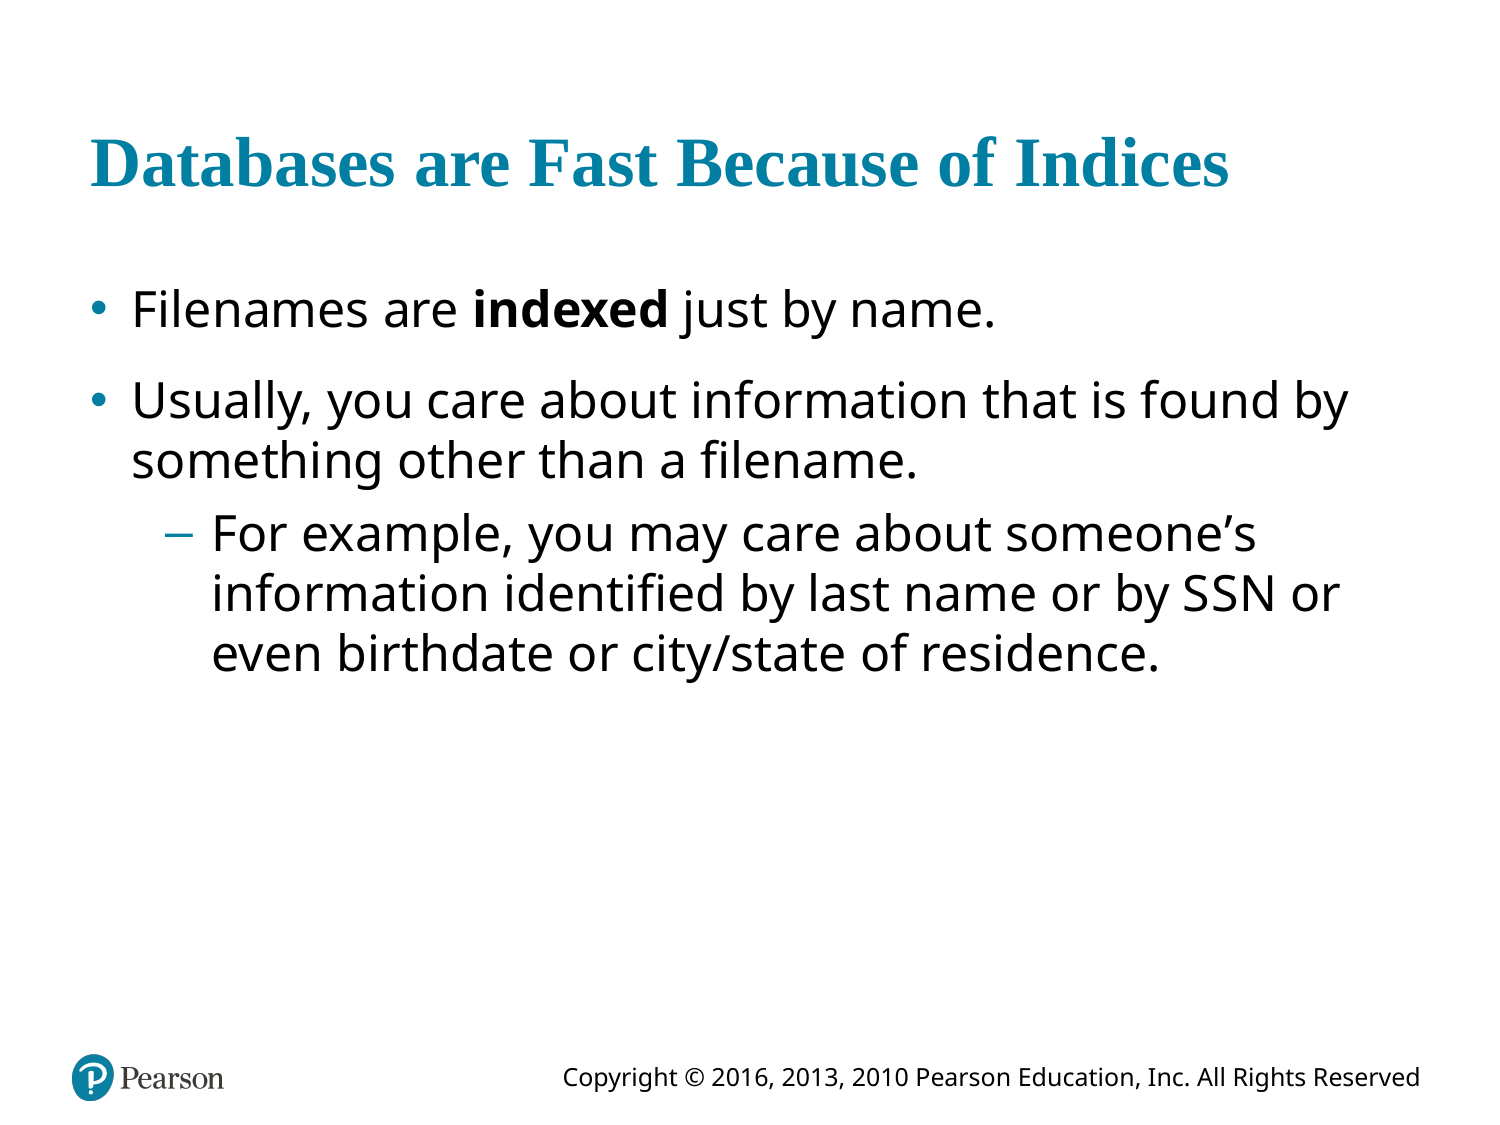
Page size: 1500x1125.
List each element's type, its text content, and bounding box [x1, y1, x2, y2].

picture [98, 1054, 224, 1101]
picture [80, 1063, 106, 1088]
picture [72, 1087, 83, 1101]
picture [72, 1054, 88, 1070]
title Databases are Fast Because of Indices [75, 0, 1425, 216]
list Filenames are indexed just by name. Usually, you care about information that is found by something other than a filename. For example, you may care about someone’s information identified by last name or by S S N or even birthdate or city/state of residence. [75, 262, 1425, 931]
